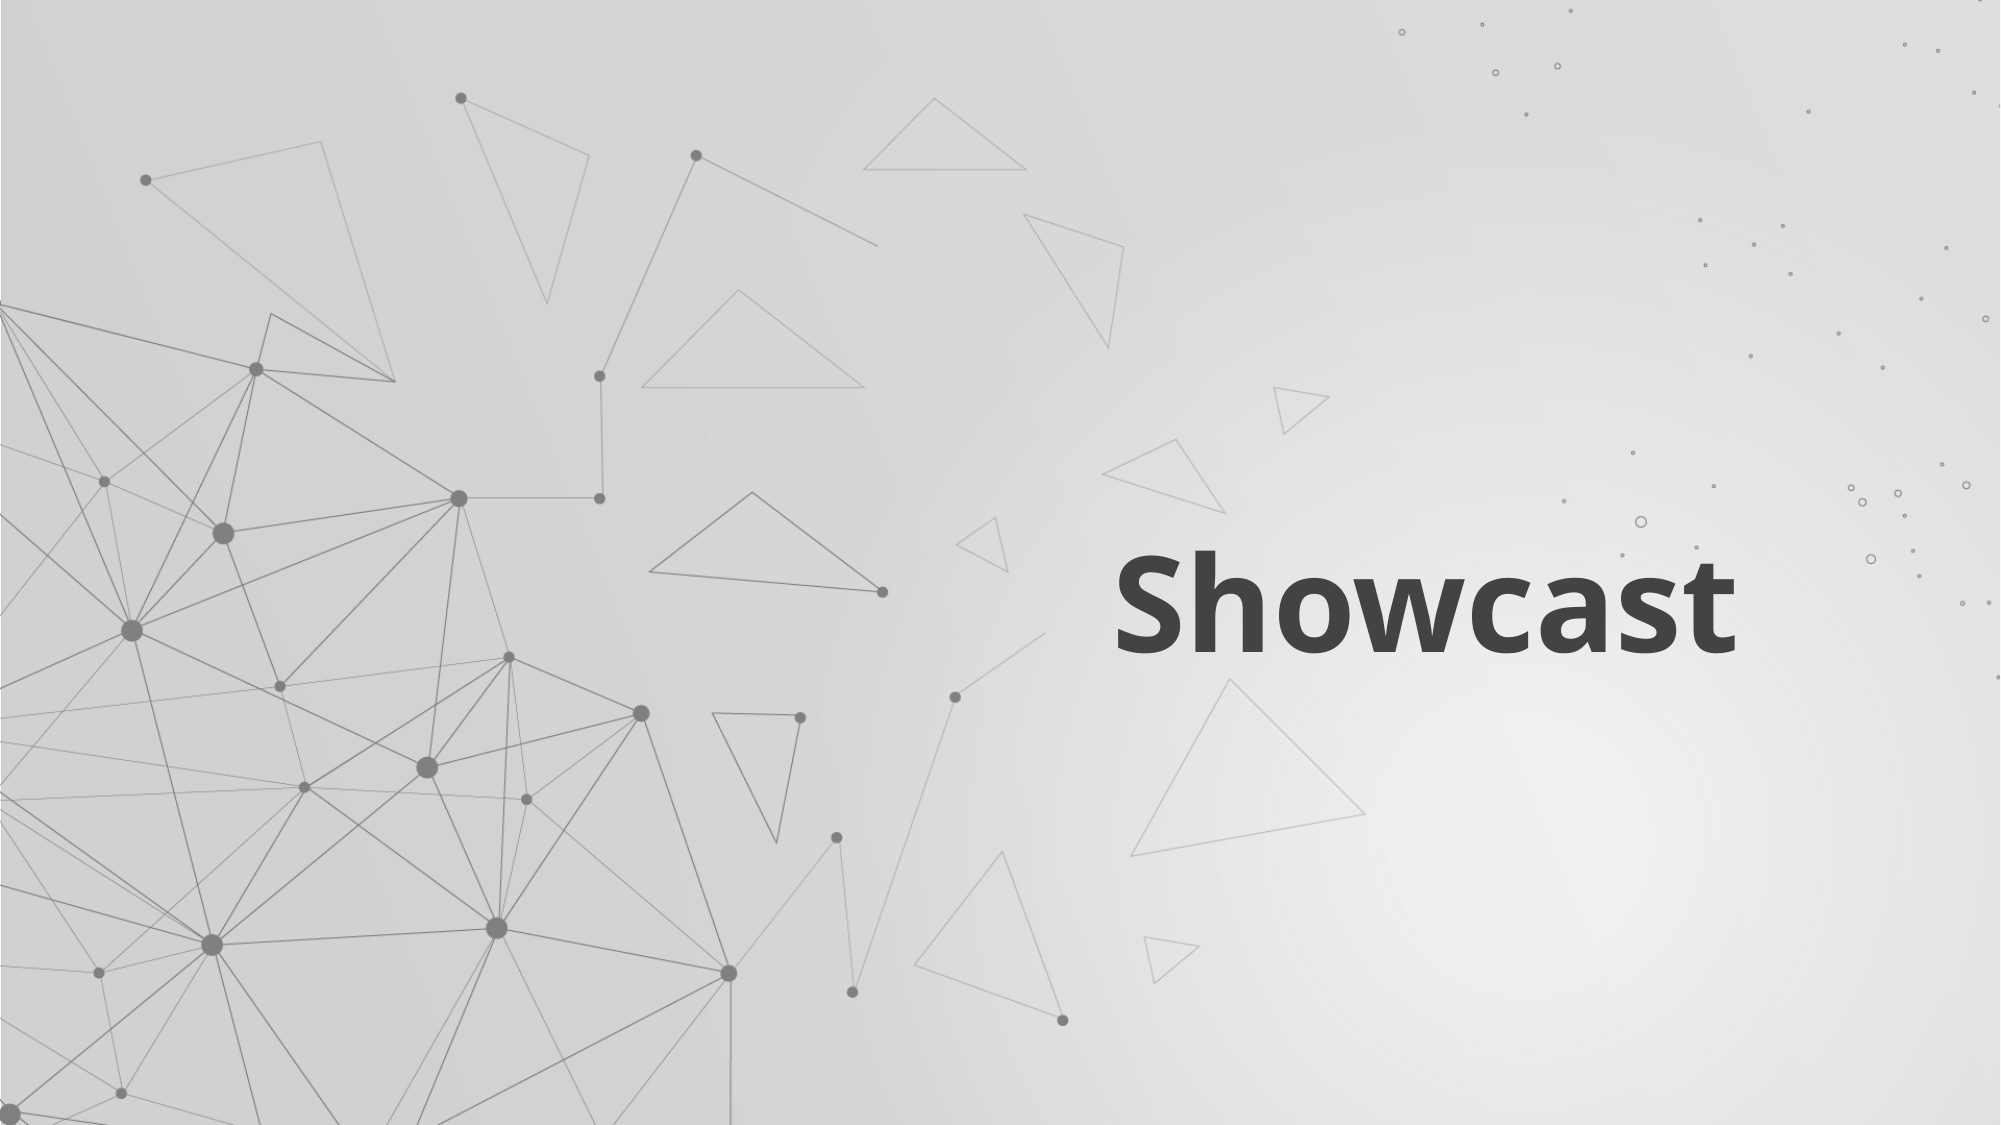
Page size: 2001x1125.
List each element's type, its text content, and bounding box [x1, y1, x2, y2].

title Showcast [248, 304, 1755, 695]
picture [0, 0, 2001, 1125]
